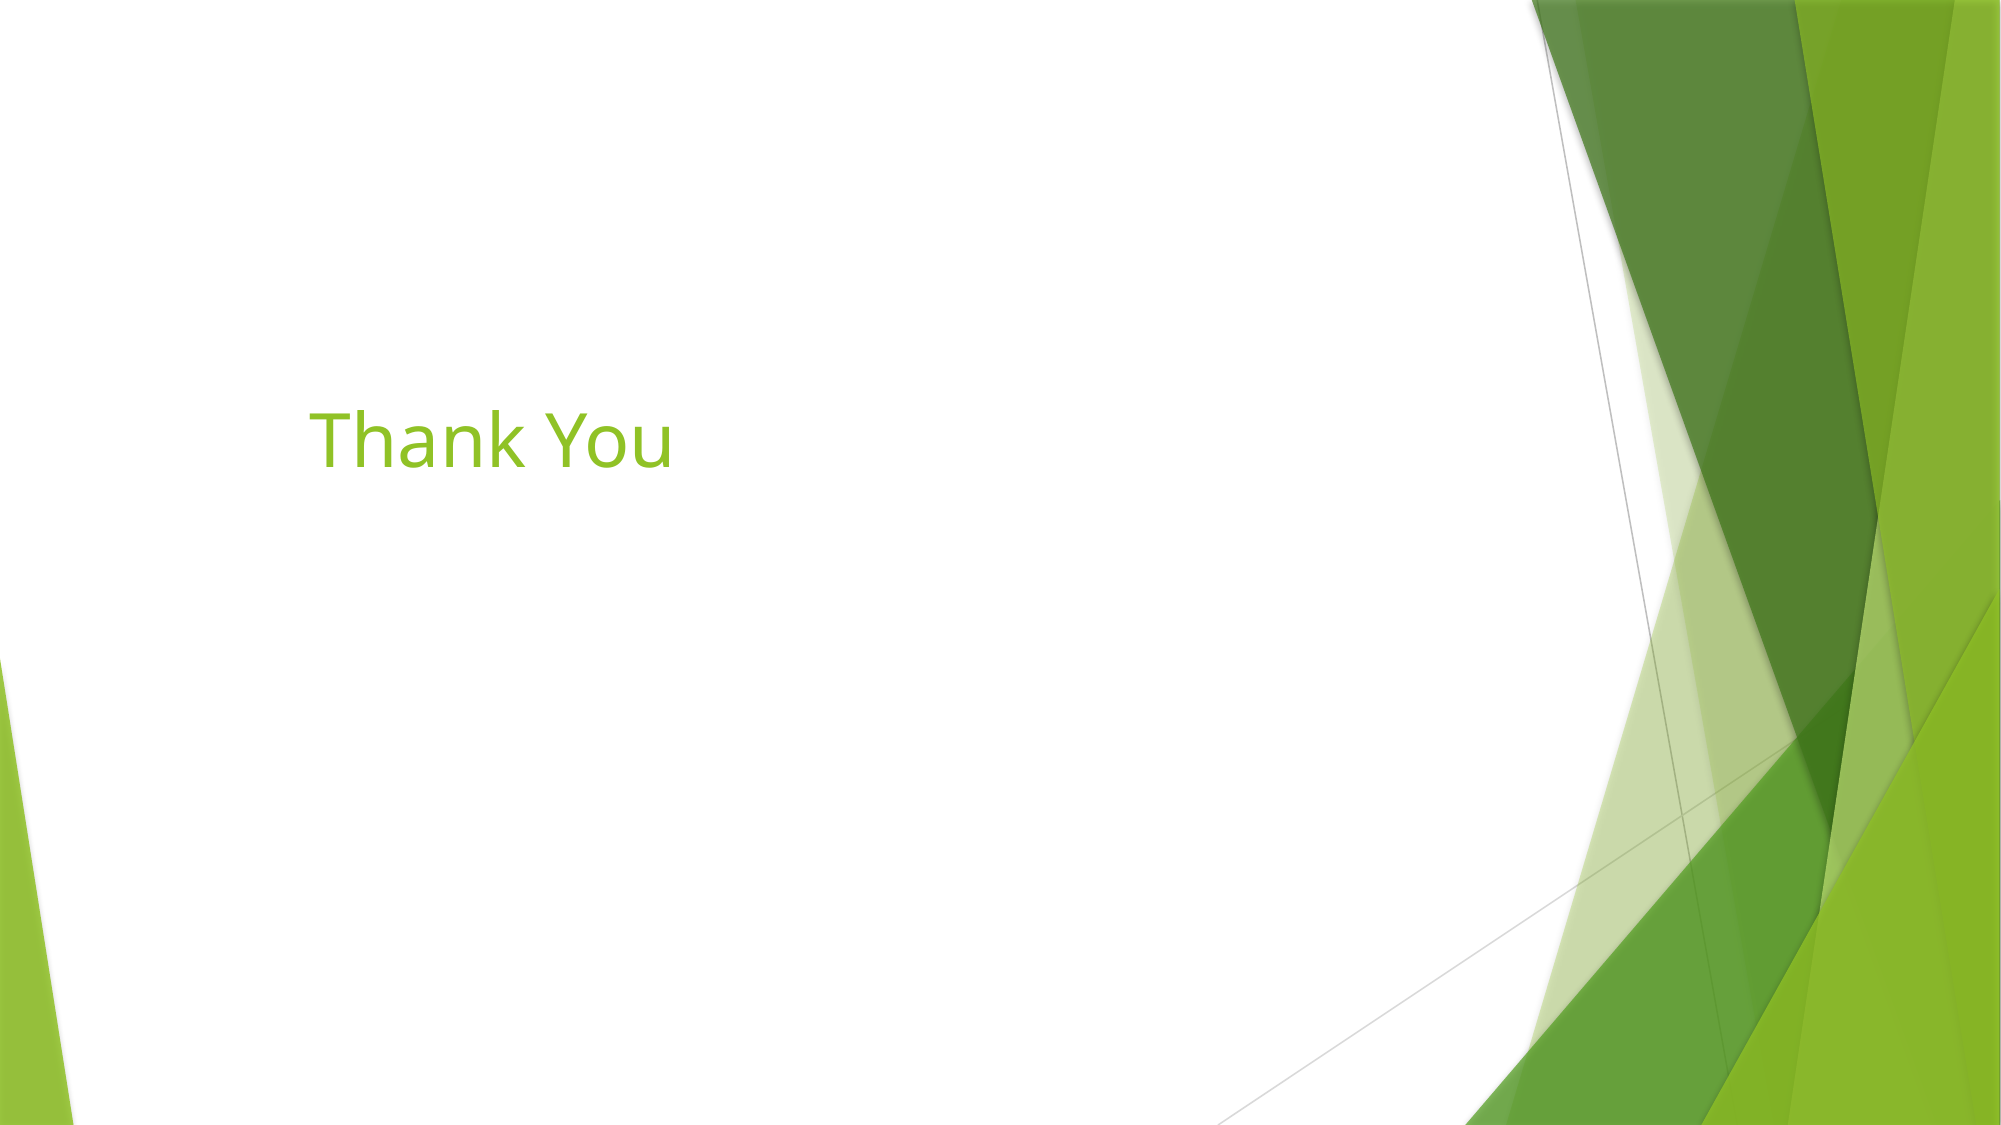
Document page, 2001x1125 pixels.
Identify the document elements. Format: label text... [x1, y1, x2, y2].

title Thank You [294, 385, 1706, 603]
